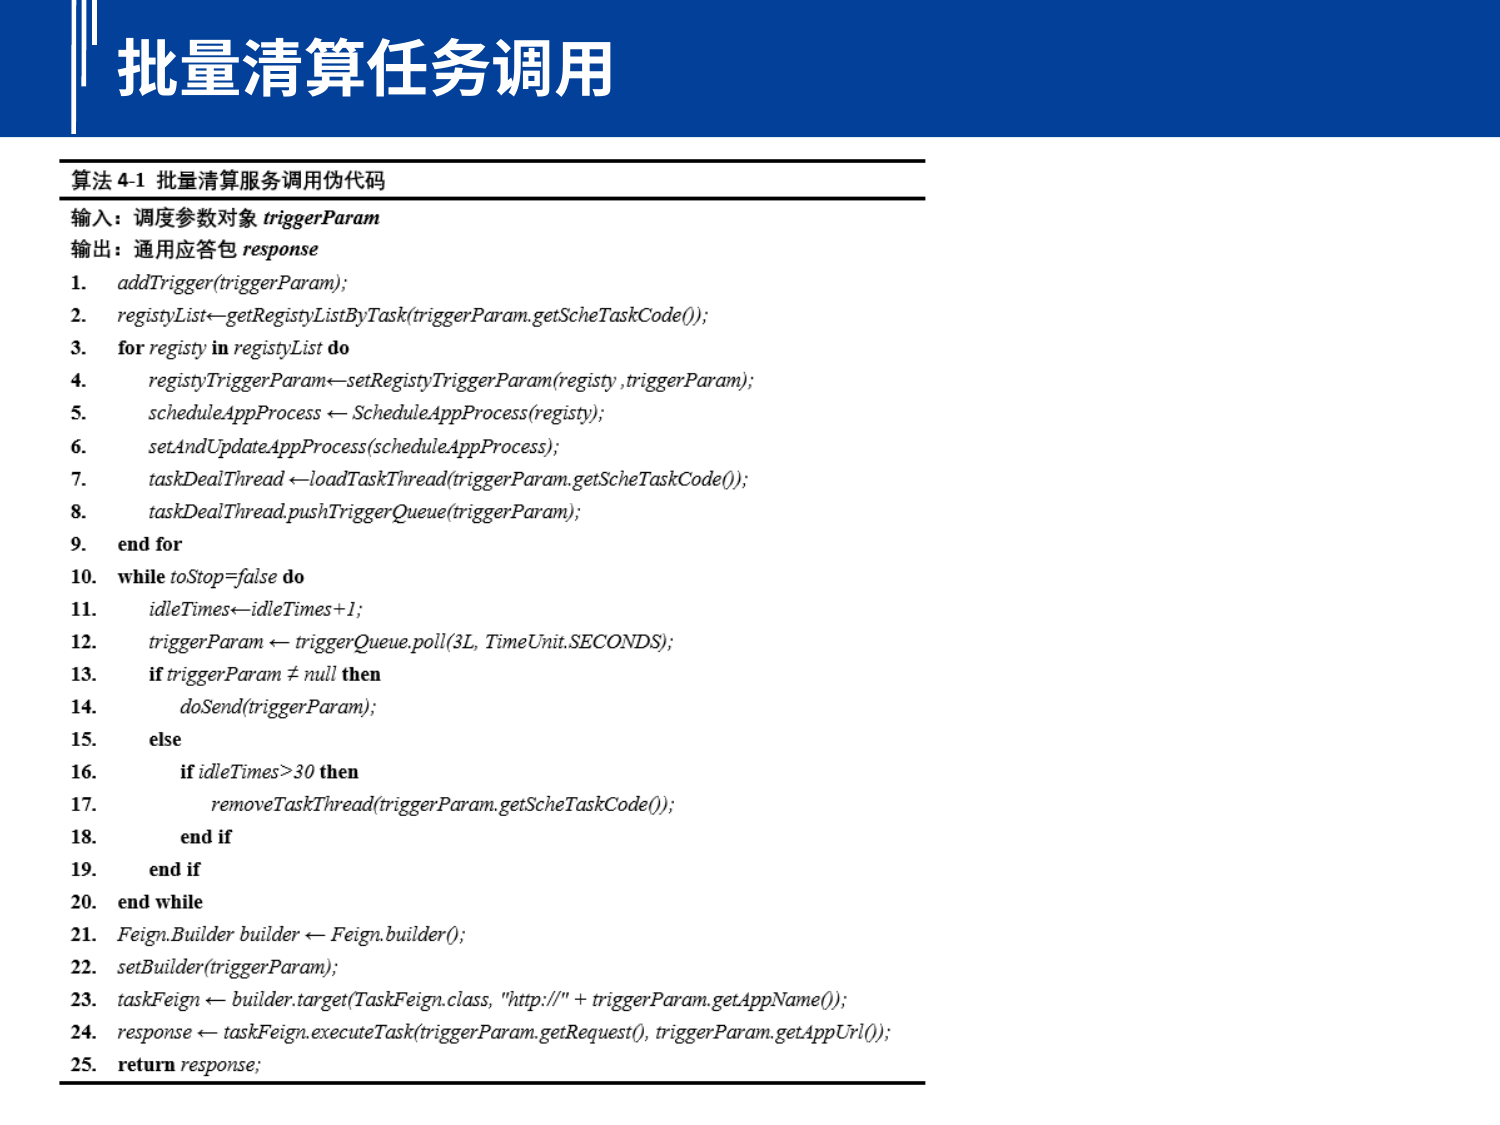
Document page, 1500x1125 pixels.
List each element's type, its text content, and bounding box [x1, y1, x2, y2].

text_box 批量清算任务调用 [102, 21, 1471, 112]
picture [47, 148, 943, 1095]
text_box [0, 0, 1500, 138]
